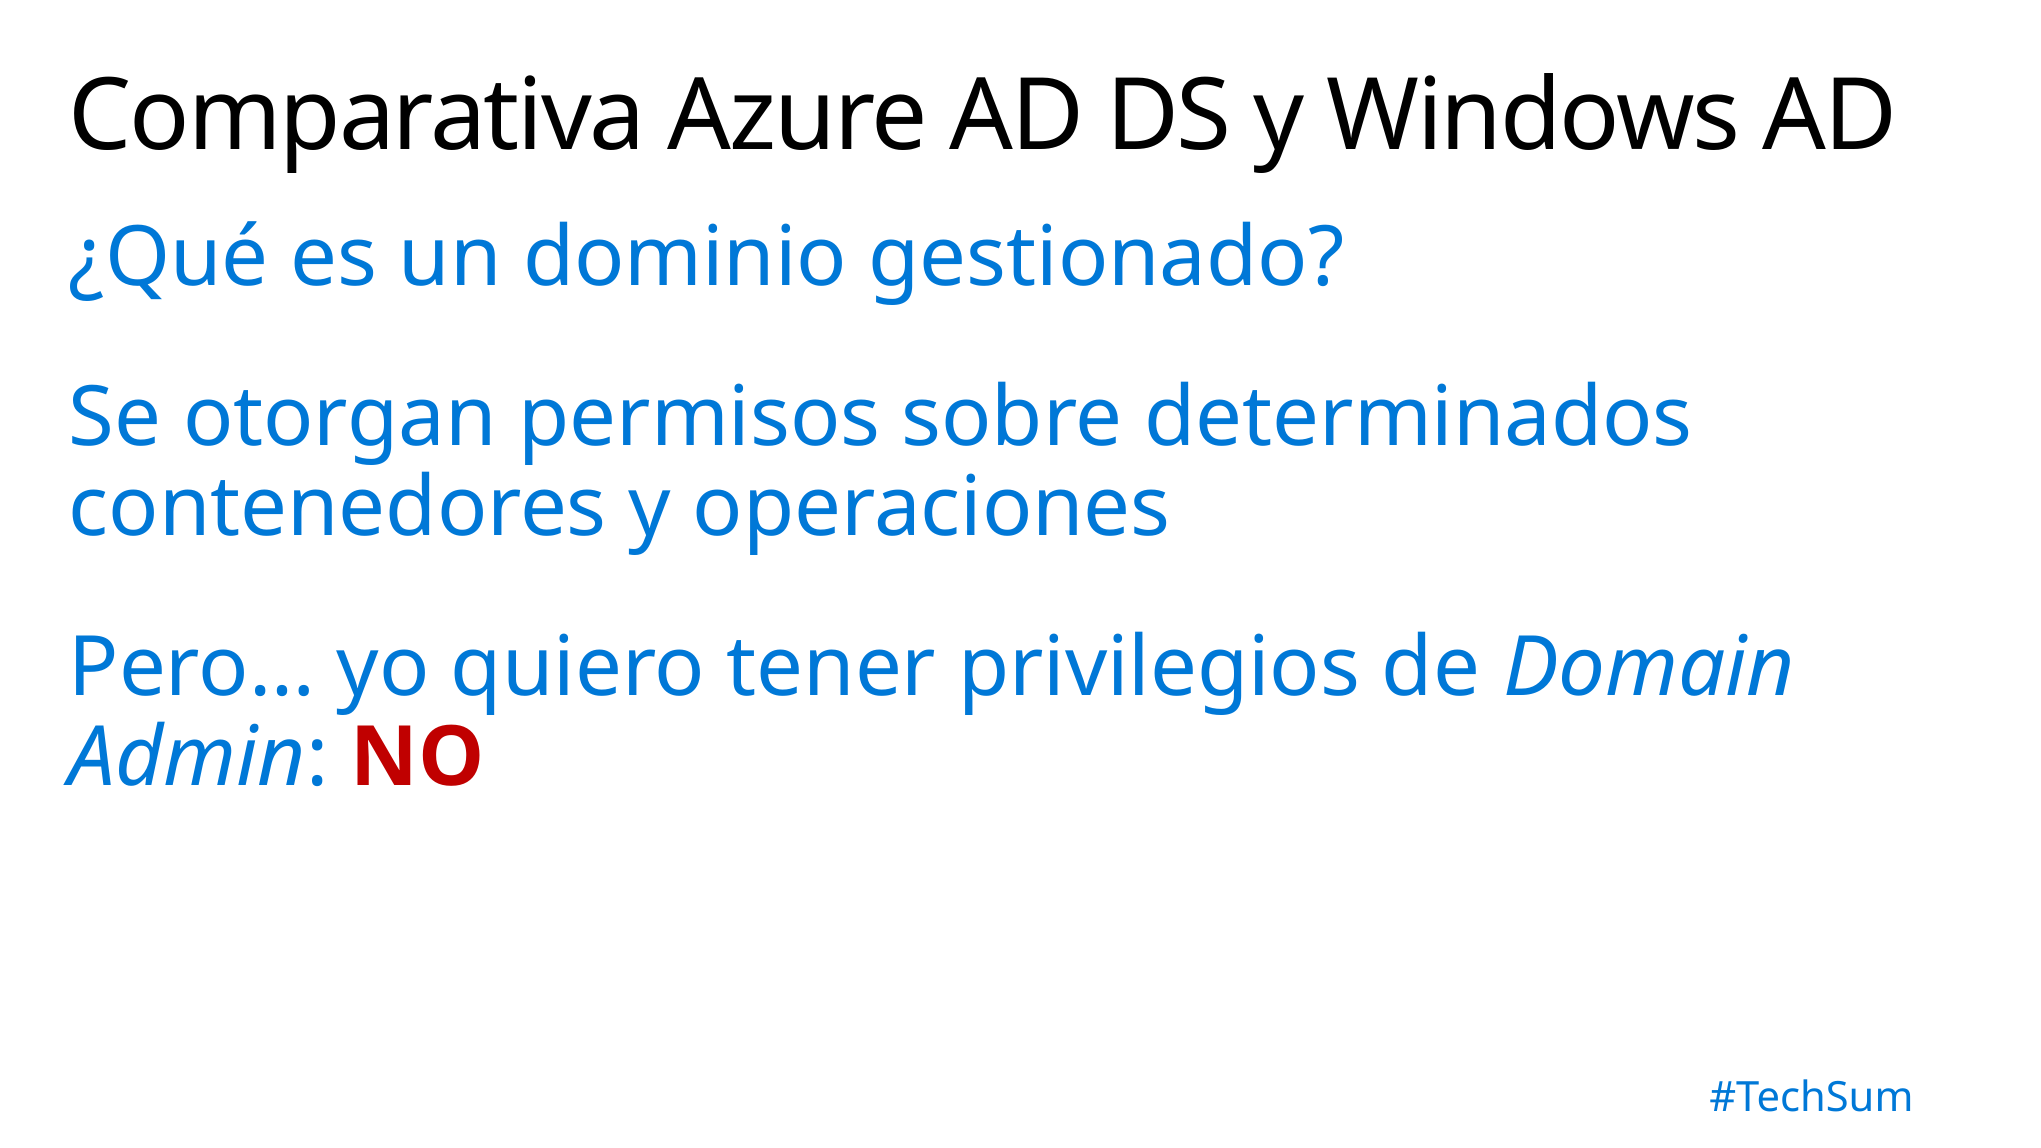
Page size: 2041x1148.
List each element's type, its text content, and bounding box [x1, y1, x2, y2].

list ¿Qué es un dominio gestionado? Se otorgan permisos sobre determinados contenedores y operaciones Pero… yo quiero tener privilegios de Domain Admin: NO [45, 198, 1996, 836]
title Comparativa Azure AD DS y Windows AD [45, 48, 1996, 198]
